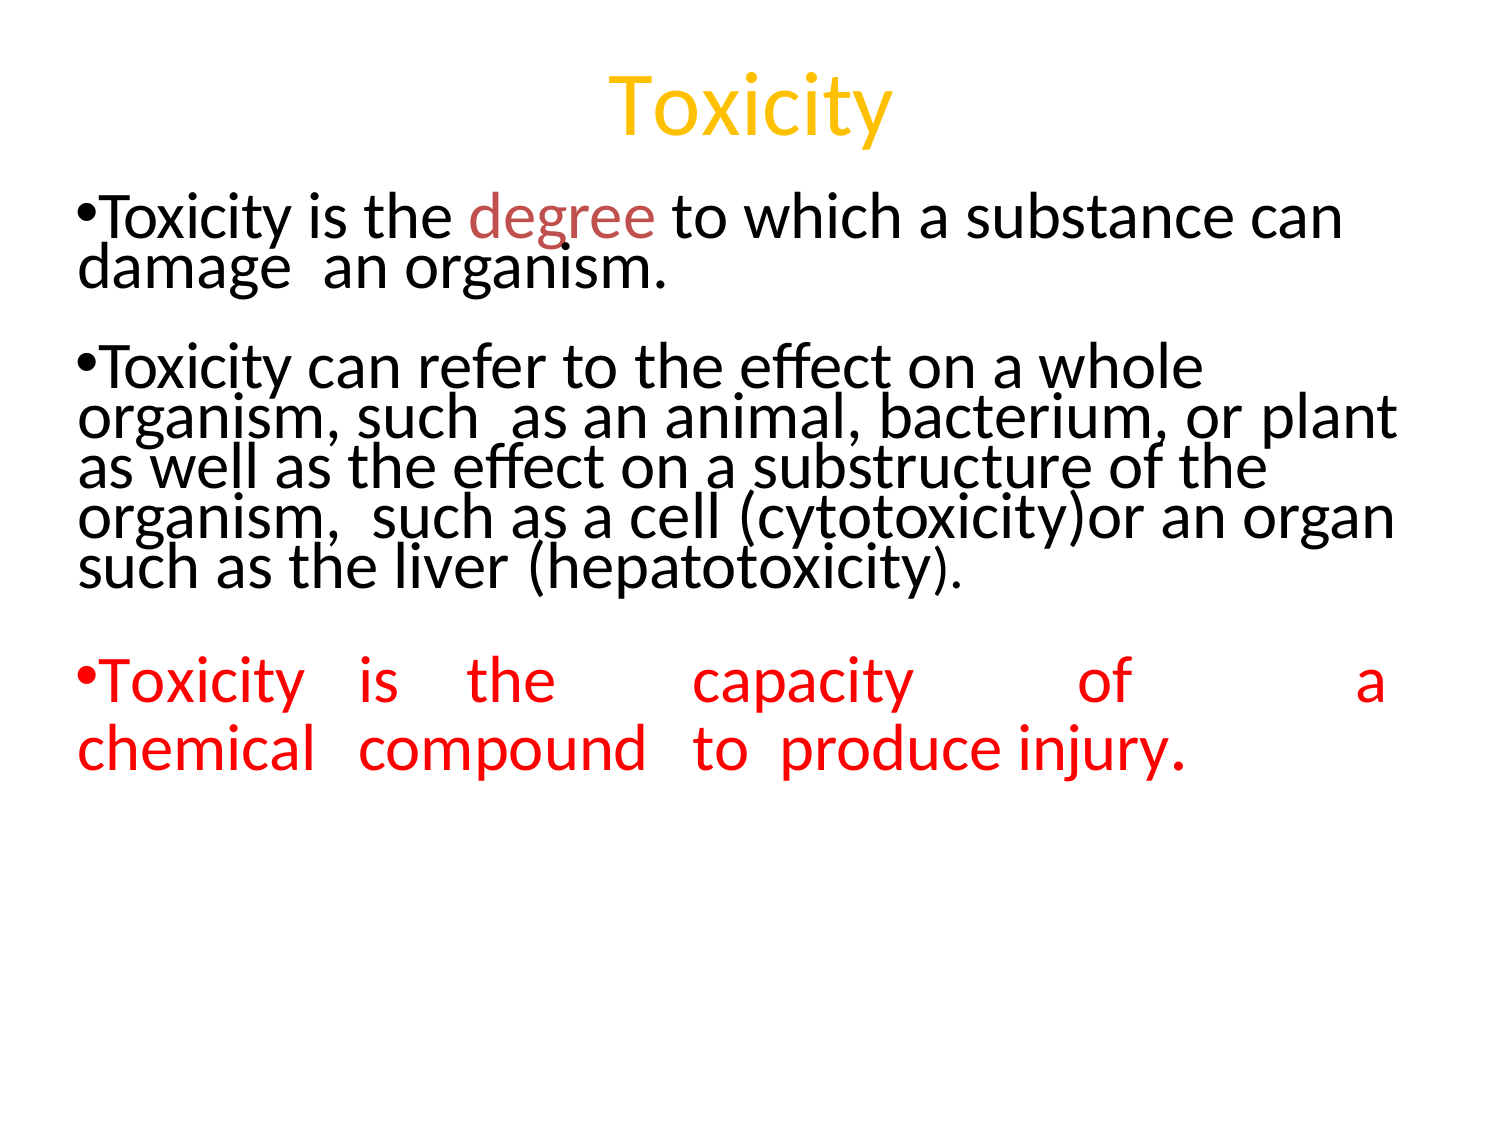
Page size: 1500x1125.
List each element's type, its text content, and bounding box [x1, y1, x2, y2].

title Toxicity [579, 2, 922, 187]
list Toxicity is the degree to which a substance can damage an organism. Toxicity can refer to the effect on a whole organism, such as an animal, bacterium, or plant as well as the effect on a substructure of the organism, such as a cell (cytotoxicity)or an organ such as the liver (hepatotoxicity). Toxicity is the capacity of a chemical compound to produce injury. [75, 187, 1425, 840]
